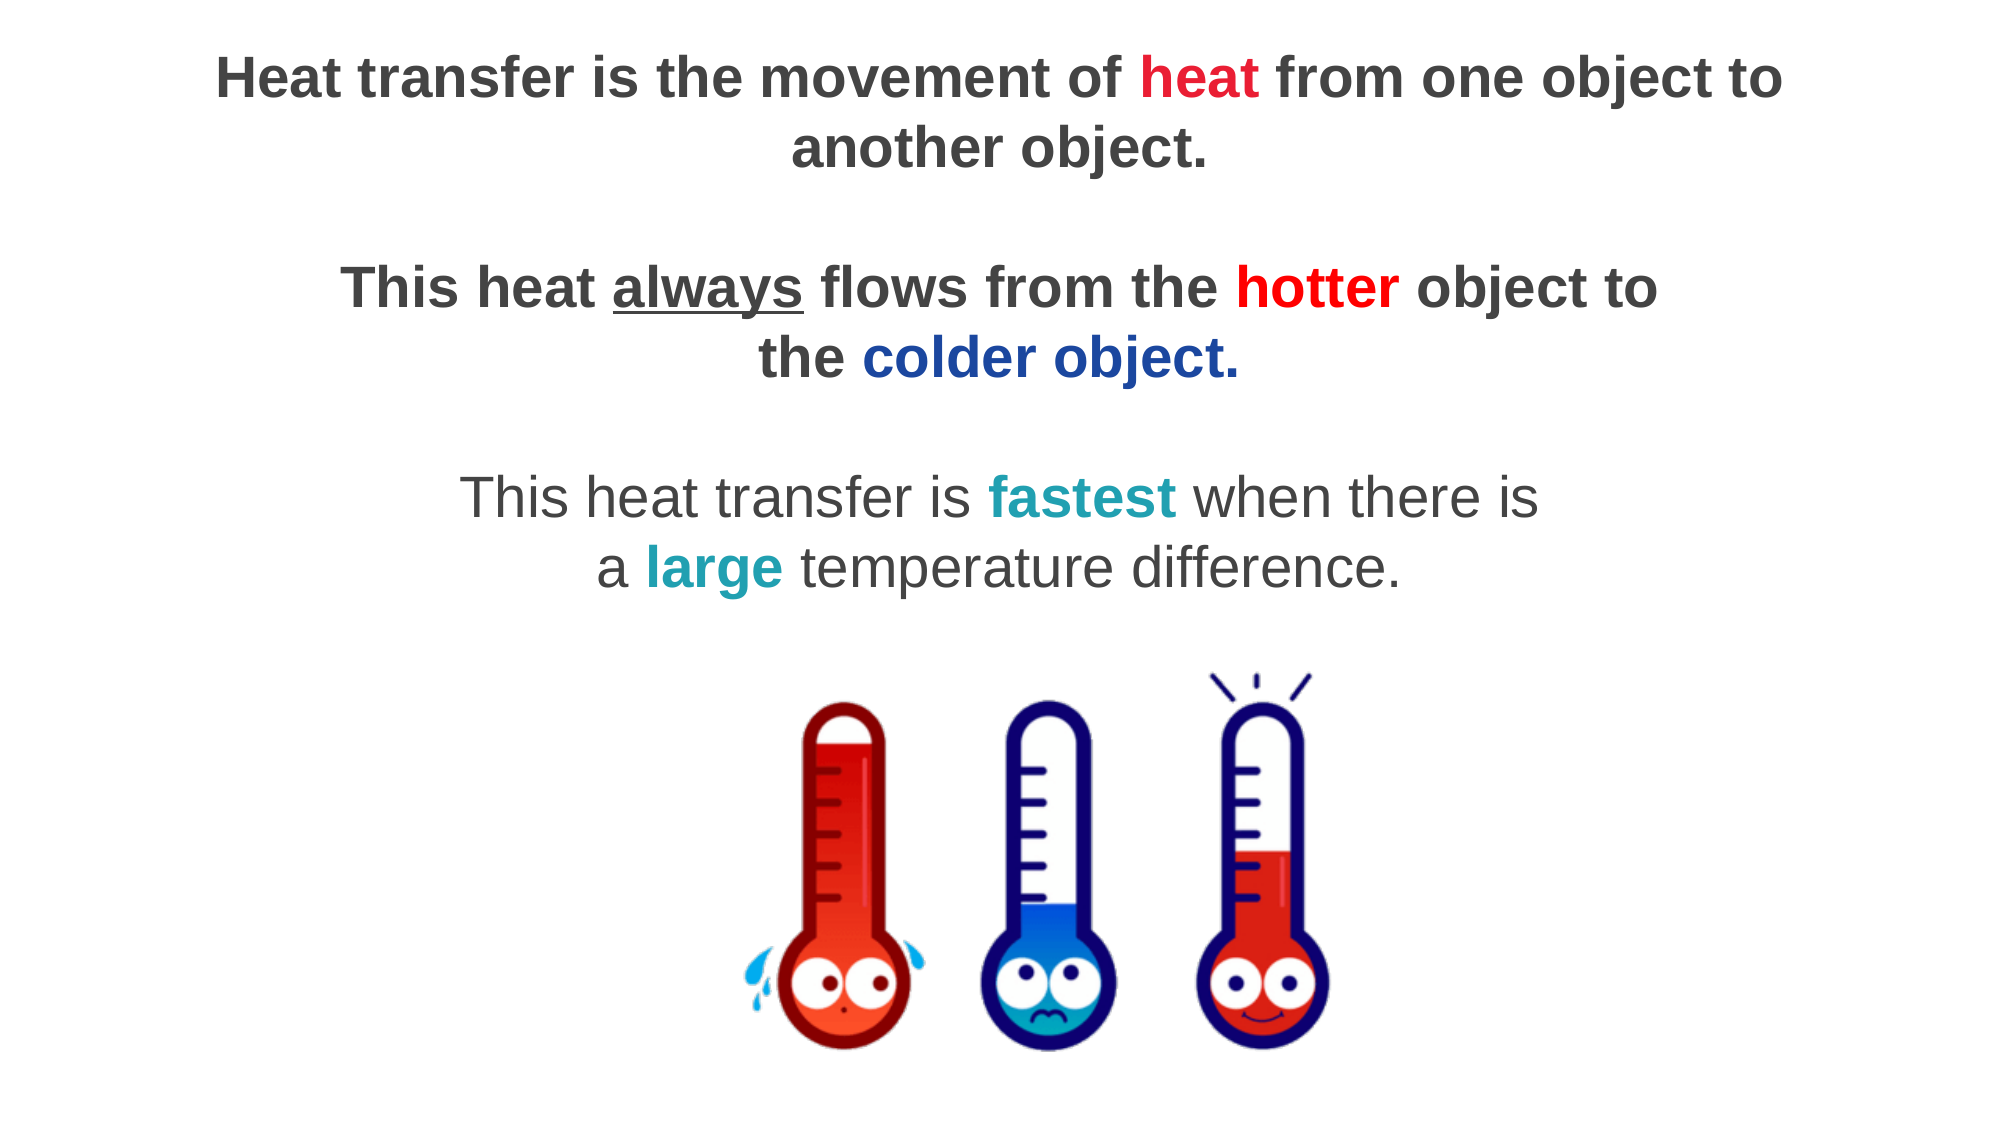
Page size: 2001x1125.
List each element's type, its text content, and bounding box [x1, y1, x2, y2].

picture [725, 658, 1350, 1069]
text_box Heat transfer is the movement of heat from one object to another object. This heat always flows from the hotter object to the colder object. This heat transfer is fastest when there is a large temperature difference. [183, 31, 1817, 607]
